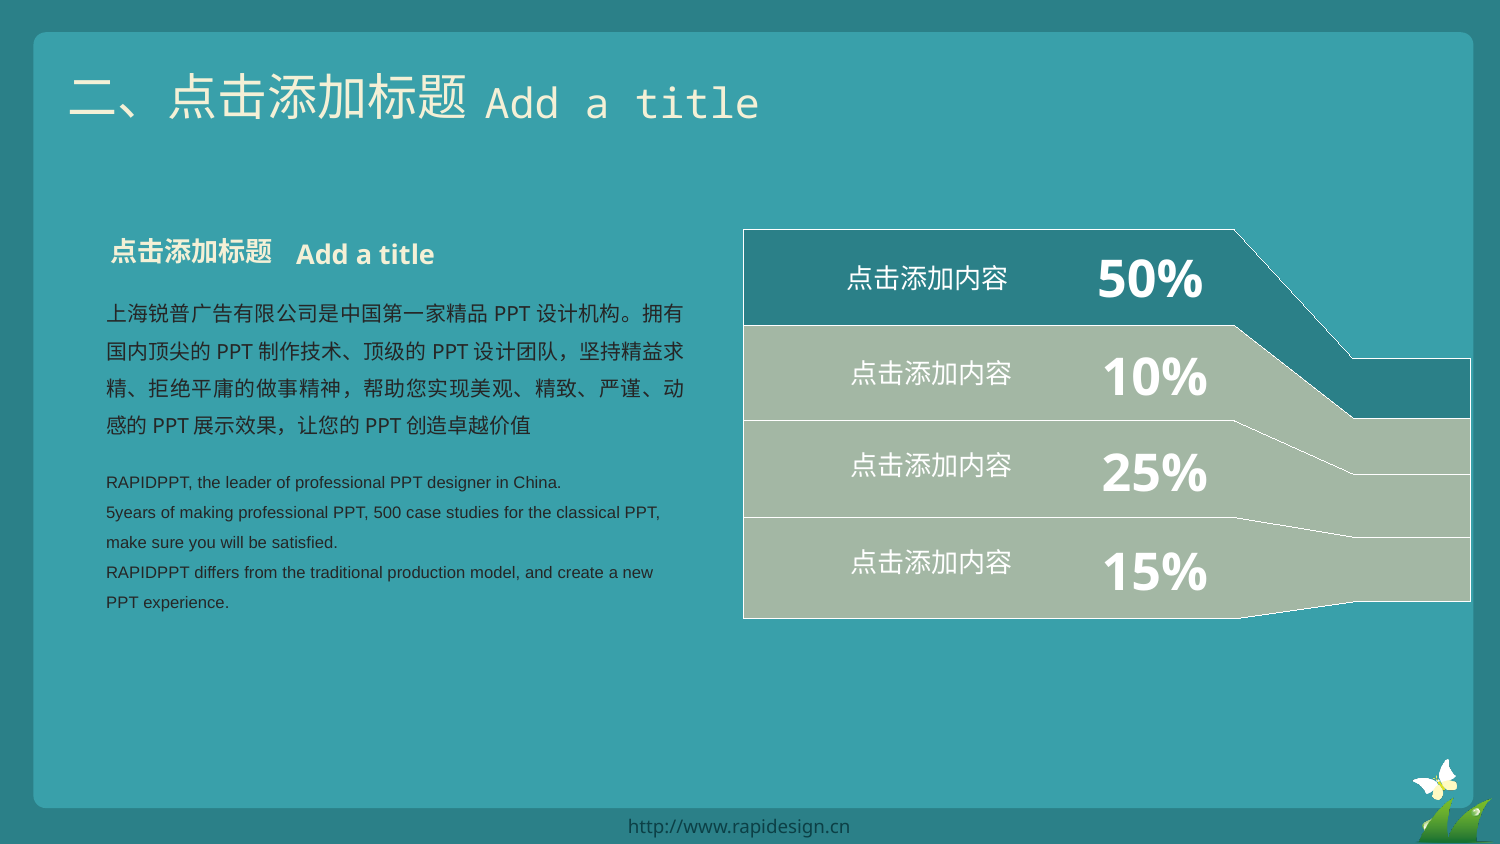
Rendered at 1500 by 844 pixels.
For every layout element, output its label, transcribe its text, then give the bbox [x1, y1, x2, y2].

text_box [52, 57, 1167, 136]
text_box [32, 31, 1475, 810]
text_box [743, 229, 1471, 619]
text_box 上海锐普广告有限公司是中国第一家精品PPT设计机构。拥有国内顶尖的PPT制作技术、顶级的PPT设计团队，坚持精益求精、拒绝平庸的做事精神，帮助您实现美观、精致、严谨、动感的PPT展示效果，让您的PPT创造卓越价值 [91, 280, 700, 446]
text_box RAPIDPPT, the leader of professional PPT designer in China. 5years of making professional PPT, 500 case studies for the classical PPT, make sure you will be satisfied. RAPIDPPT differs from the traditional production model, and create a new PPT experience. [91, 454, 700, 619]
picture [1397, 751, 1500, 844]
text_box [0, 0, 1500, 844]
text_box http://www.rapidesign.cn [613, 806, 887, 844]
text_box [95, 210, 459, 273]
